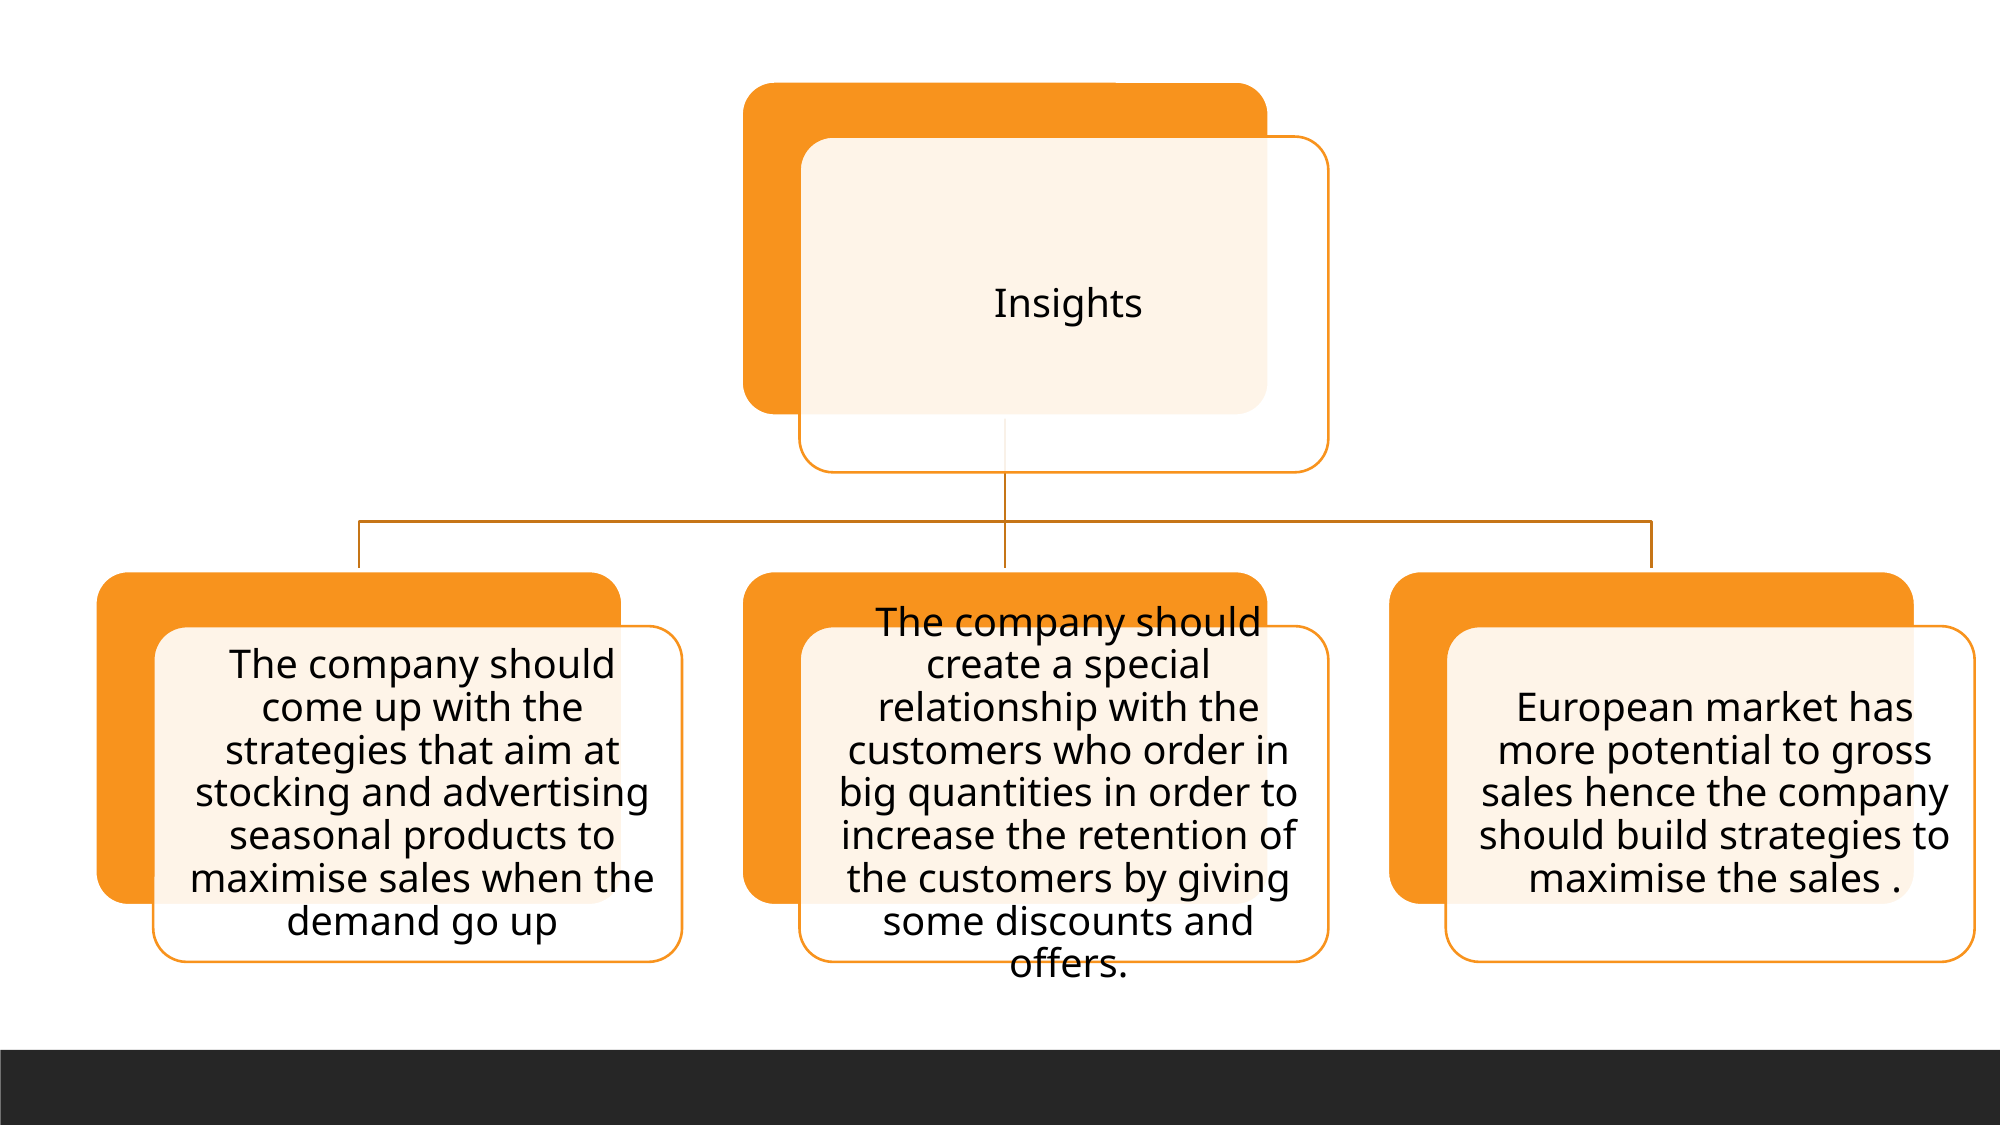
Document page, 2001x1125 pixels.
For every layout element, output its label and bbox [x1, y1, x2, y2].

text_box [94, 51, 1976, 992]
